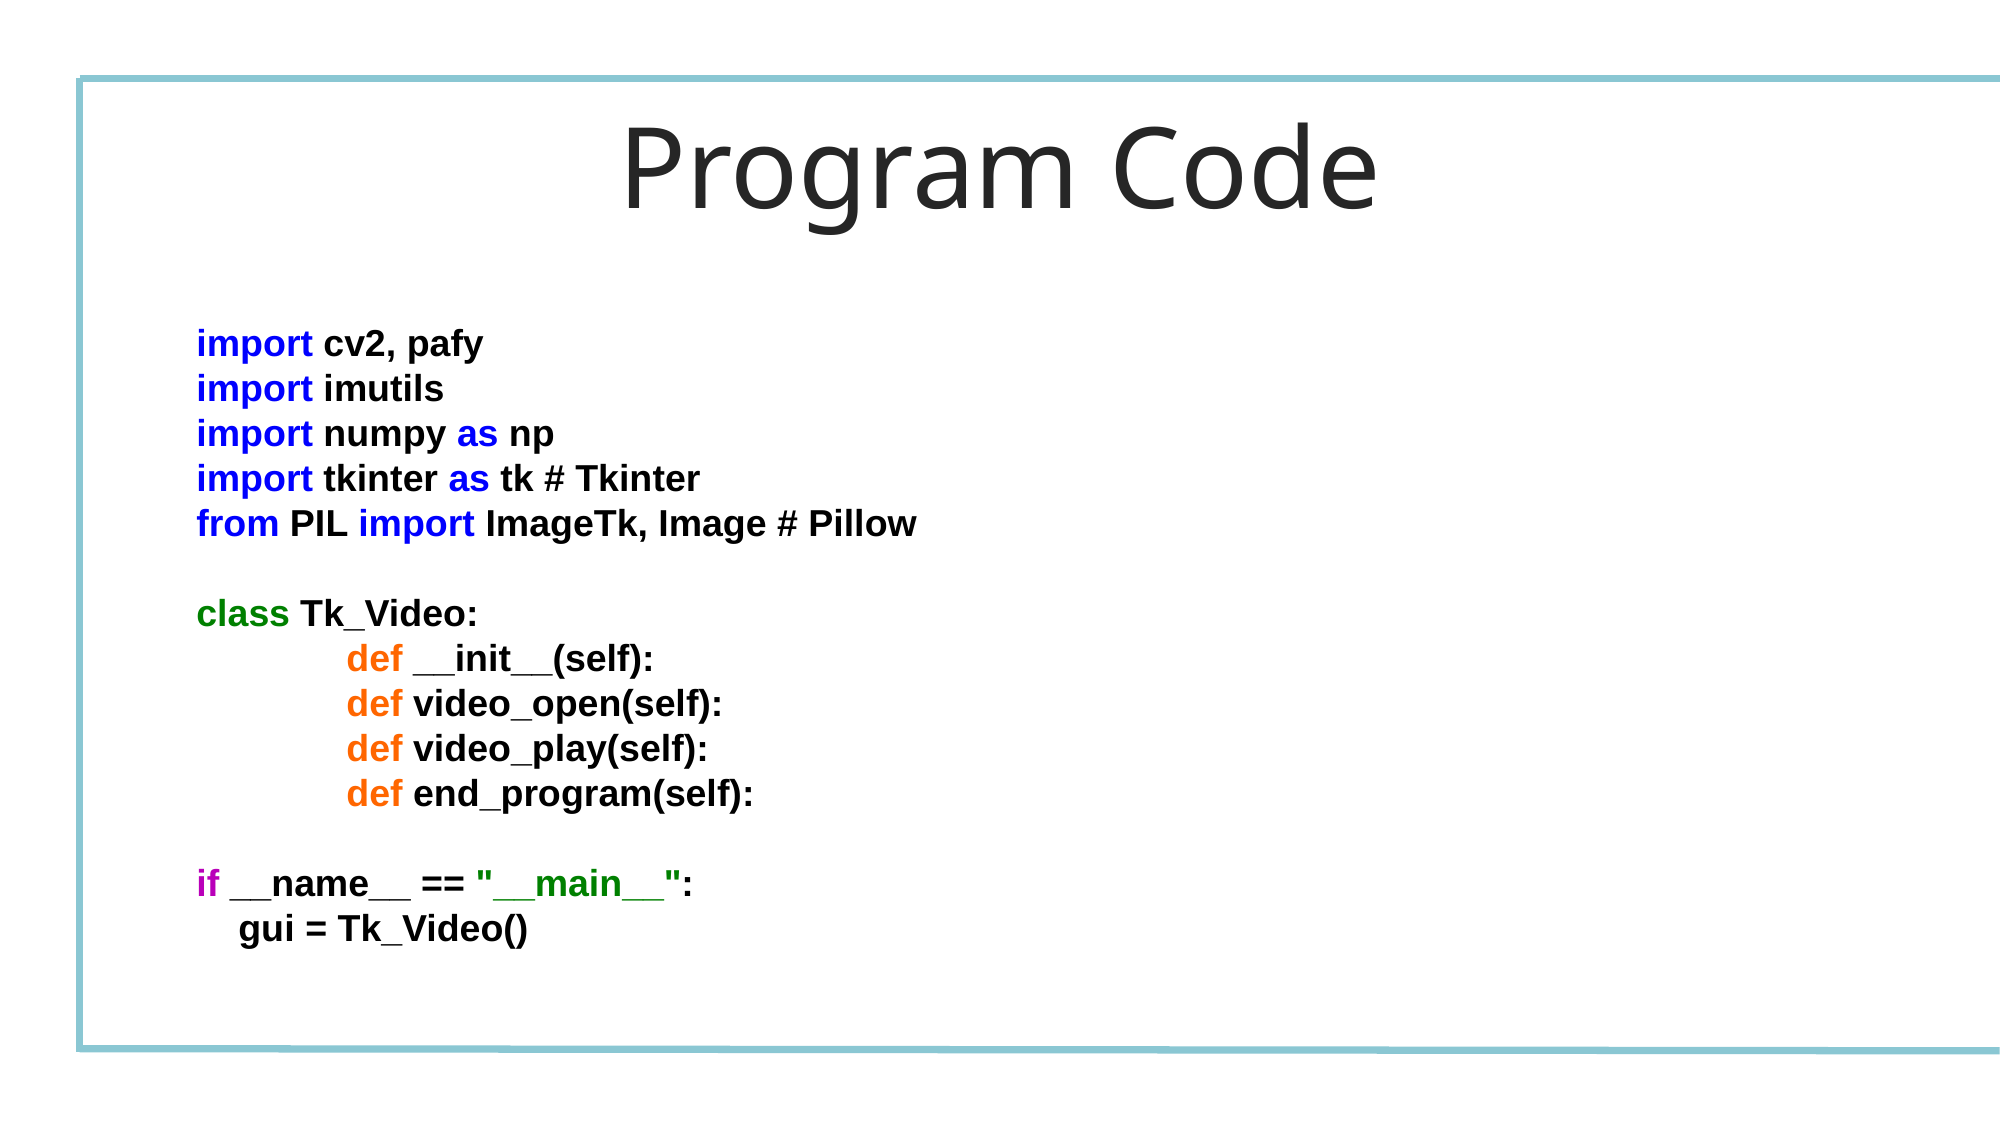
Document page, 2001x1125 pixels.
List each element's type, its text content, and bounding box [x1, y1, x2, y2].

text_box import cv2, pafy import imutils import numpy as np import tkinter as tk # Tkinter from PIL import ImageTk, Image # Pillow class Tk_Video: def __init__(self): def video_open(self): def video_play(self): def end_program(self): if __name__ == "__main__": gui = Tk_Video() [181, 311, 864, 957]
text_box Program Code [50, 112, 864, 232]
picture [864, 0, 2000, 1125]
